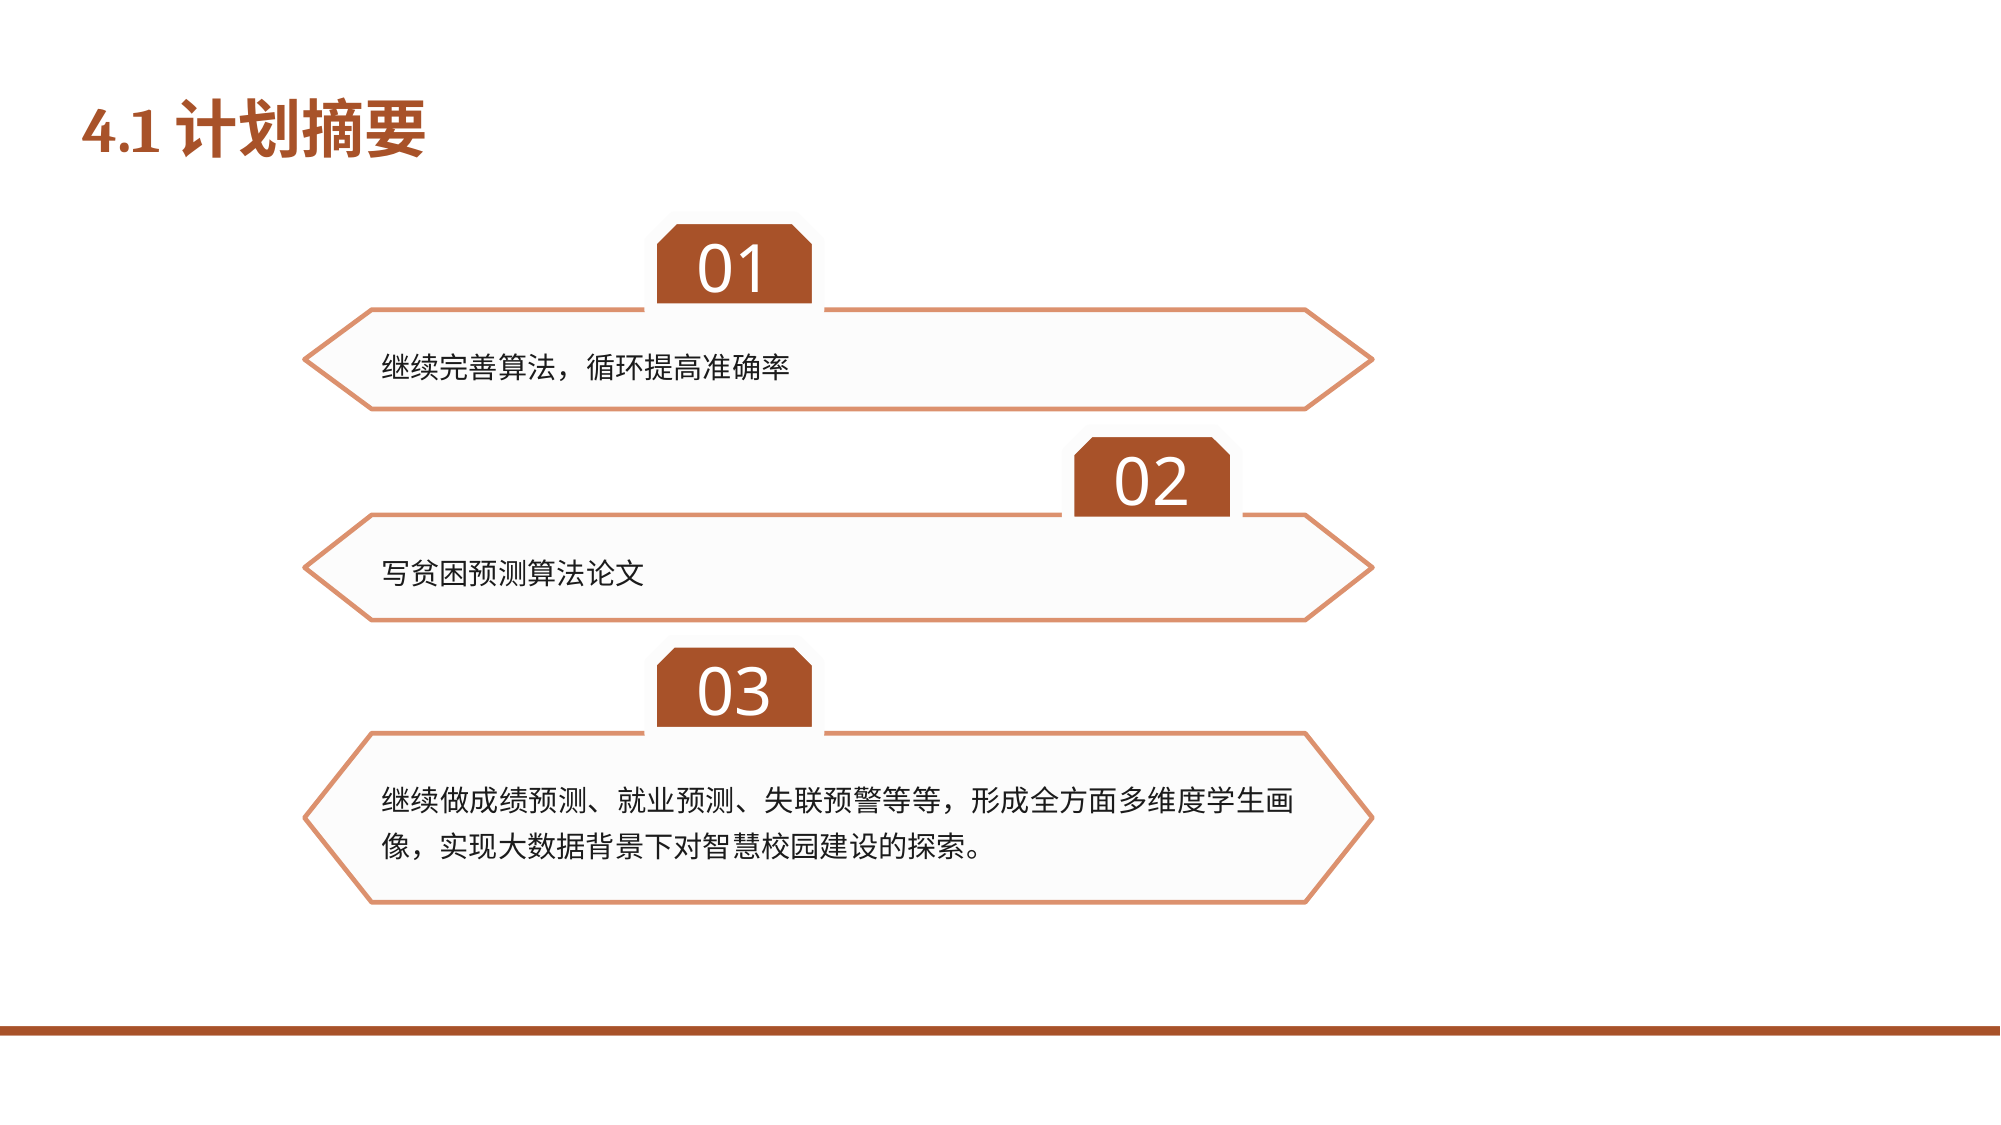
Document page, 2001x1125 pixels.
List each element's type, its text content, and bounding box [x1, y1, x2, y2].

text_box 继续完善算法，循环提高准确率 [304, 309, 1373, 410]
text_box 写贫困预测算法论文 [304, 514, 1373, 621]
text_box 02 [1068, 430, 1237, 523]
text_box 03 [650, 641, 819, 734]
title 4.1计划摘要 [67, 89, 1642, 174]
text_box 01 [650, 217, 819, 310]
text_box 继续做成绩预测、就业预测、失联预警等等，形成全方面多维度学生画像，实现大数据背景下对智慧校园建设的探索。 [304, 733, 1373, 903]
